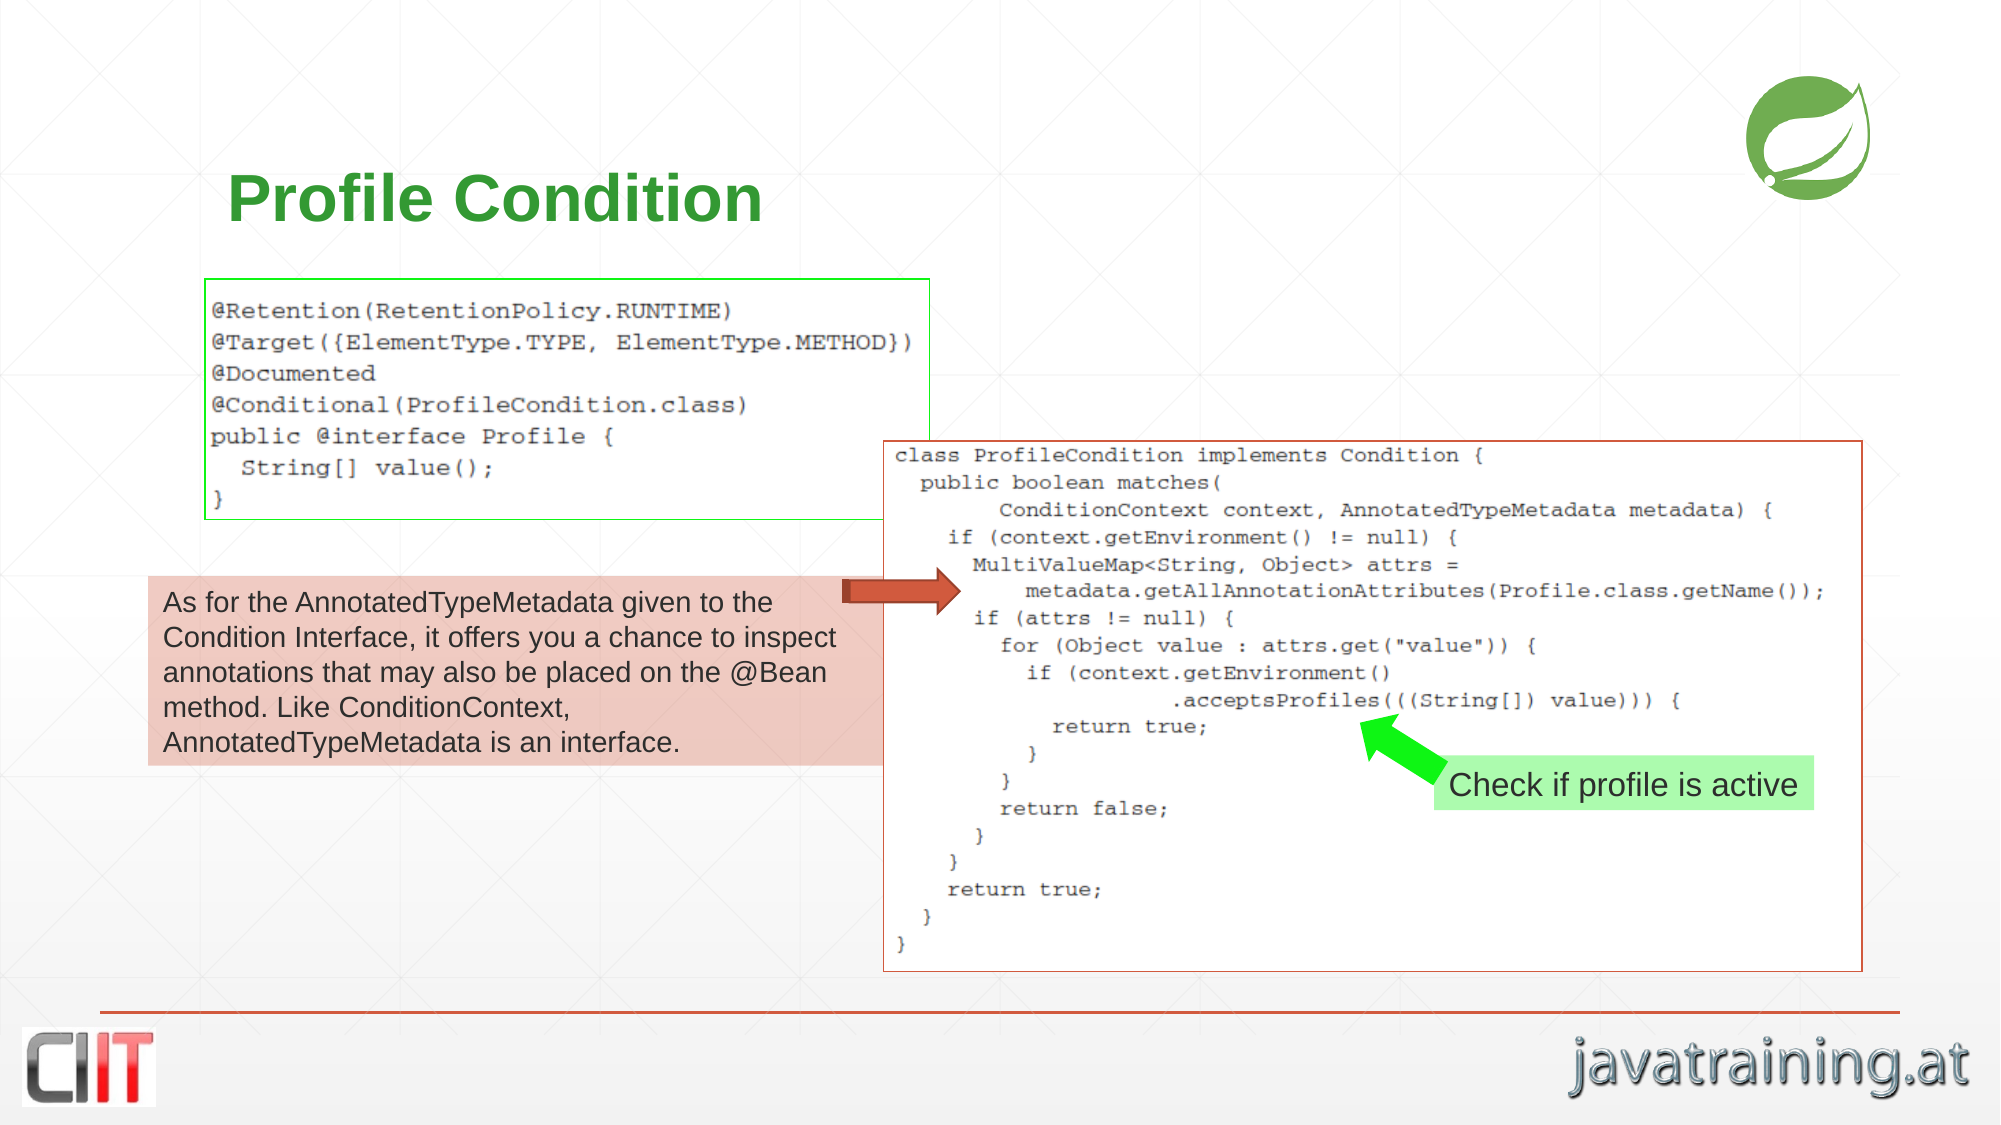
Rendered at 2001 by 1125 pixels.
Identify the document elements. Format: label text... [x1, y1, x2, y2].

picture [1564, 1034, 1971, 1102]
picture [205, 279, 1862, 971]
title Profile Condition [212, 82, 1788, 244]
picture [1745, 75, 1870, 200]
picture [22, 1027, 156, 1107]
text_box [842, 579, 884, 604]
text_box As for the AnnotatedTypeMetadata given to the Condition Interface, it offers you a chance to inspect annotations that may also be placed on the @Bean method. Like ConditionContext, AnnotatedTypeMetadata is an interface. [148, 576, 884, 766]
